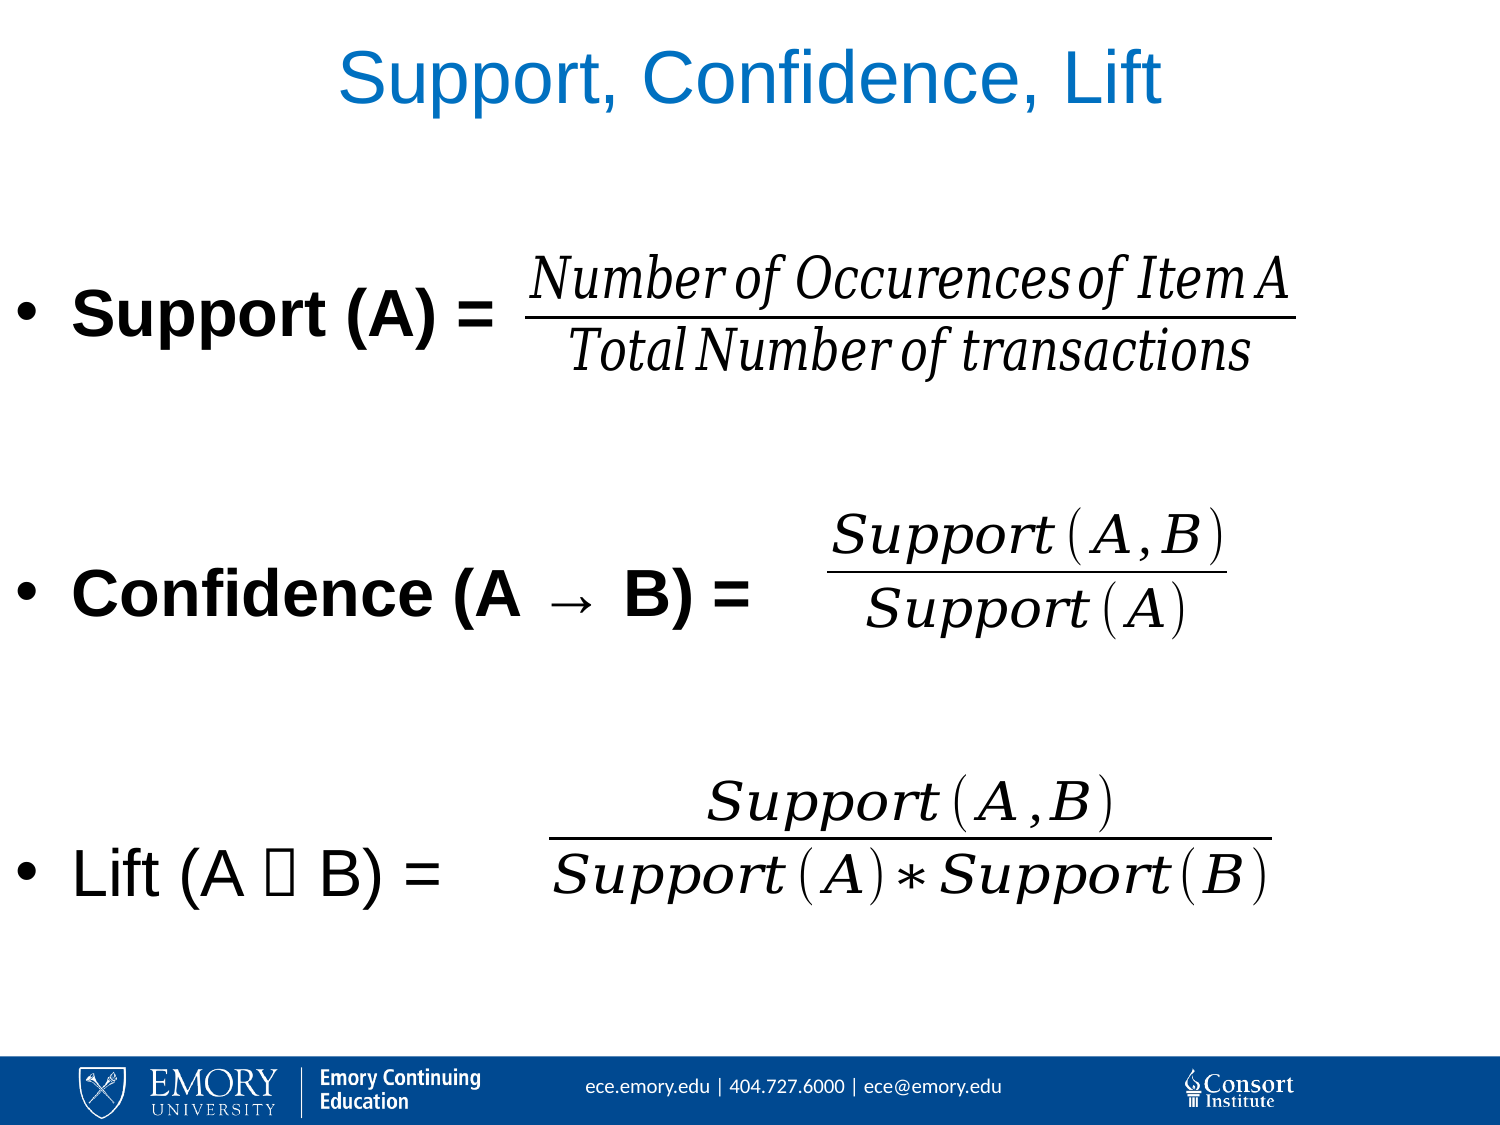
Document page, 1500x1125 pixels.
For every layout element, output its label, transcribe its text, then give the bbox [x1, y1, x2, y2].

picture [75, 1056, 513, 1125]
picture [1185, 1068, 1294, 1107]
list Support (A) = Confidence (A → B) = Lift (A  B) = [0, 262, 1500, 1037]
title Support, Confidence, Lift [75, 18, 1425, 129]
